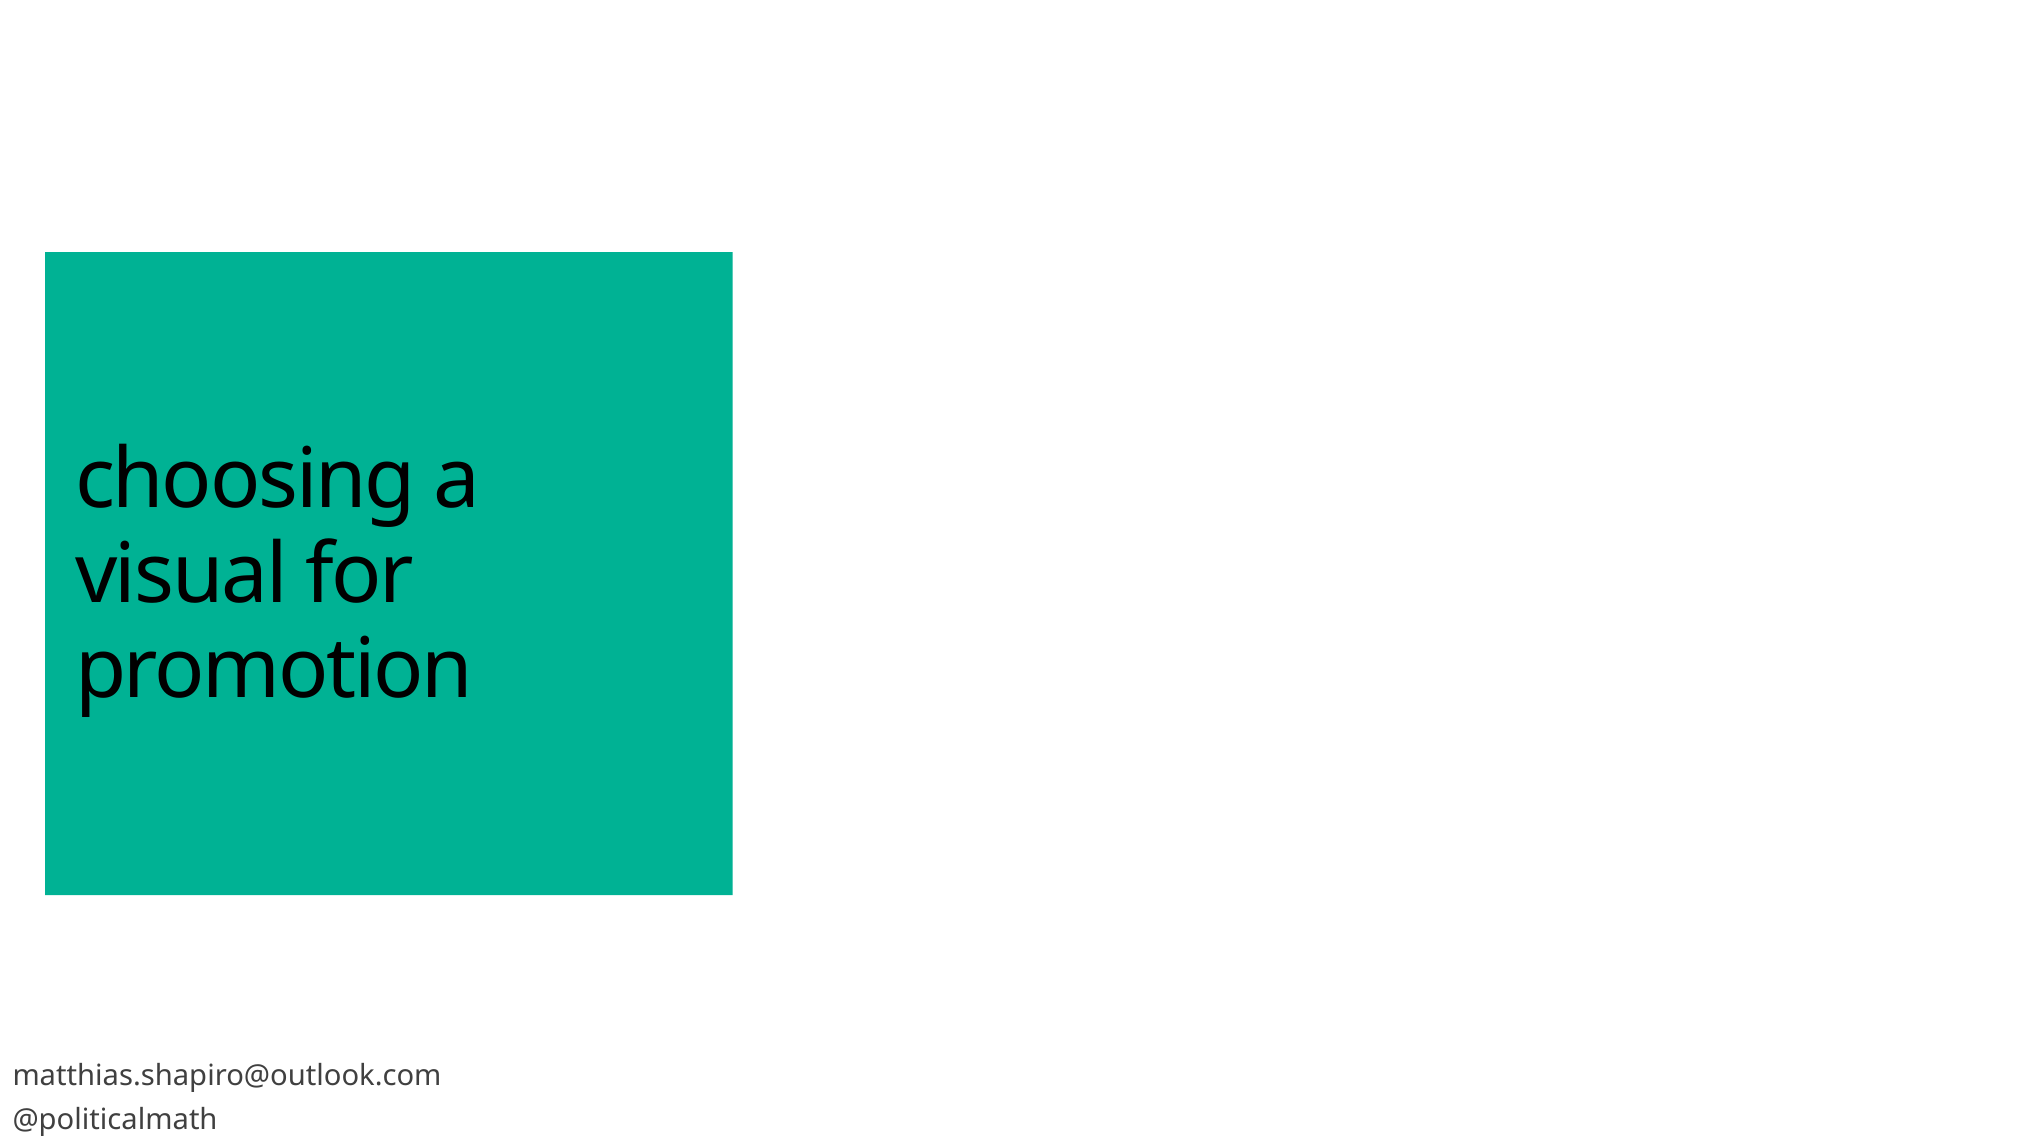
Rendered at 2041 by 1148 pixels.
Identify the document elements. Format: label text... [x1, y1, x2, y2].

title choosing a visual for promotion [45, 252, 733, 896]
